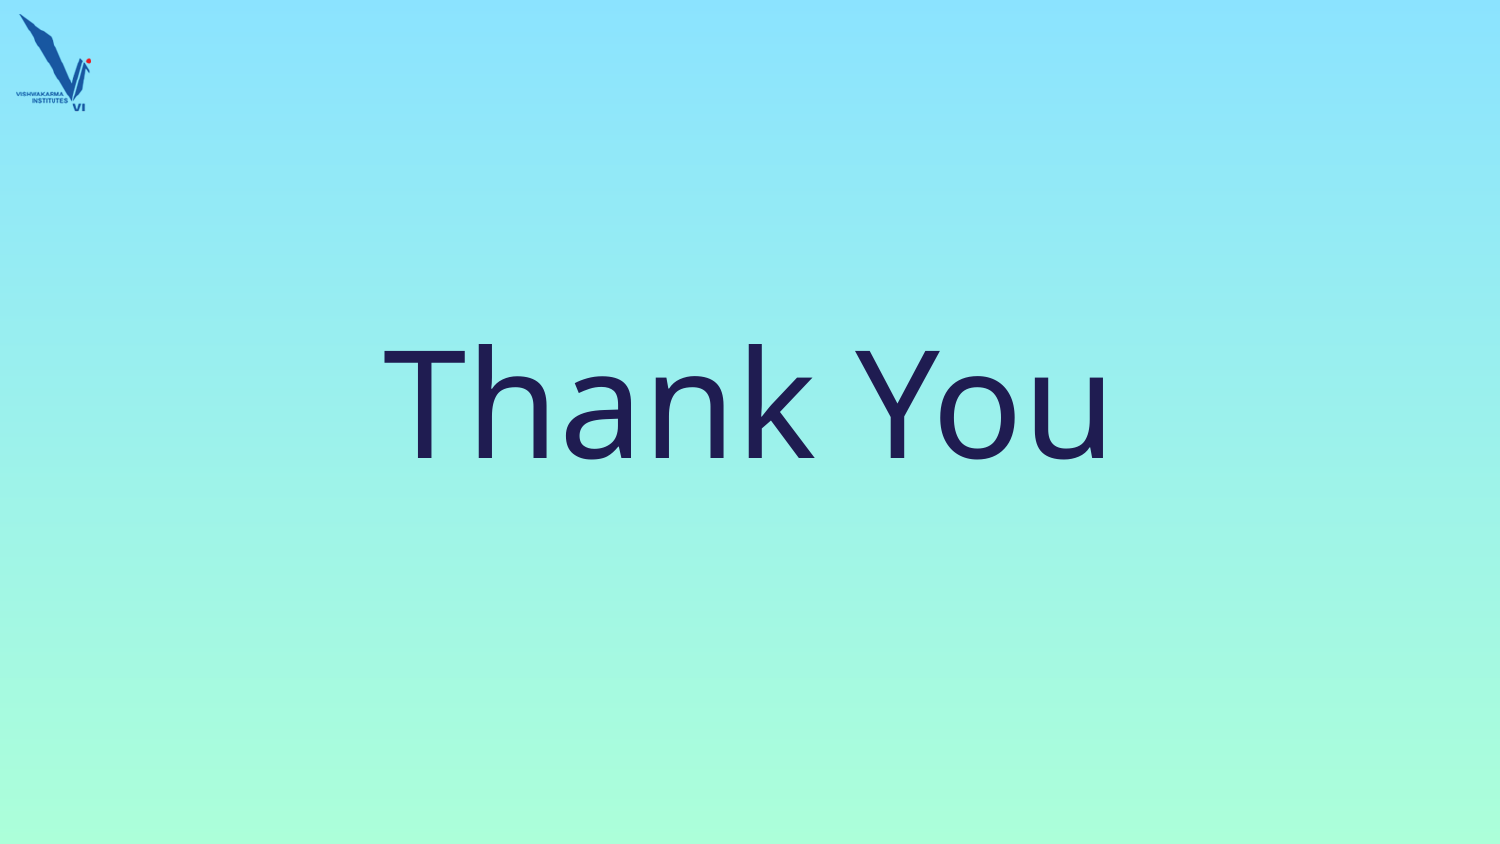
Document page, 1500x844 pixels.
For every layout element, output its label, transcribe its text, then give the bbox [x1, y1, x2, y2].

title Thank You [51, 181, 1449, 504]
picture [16, 14, 91, 113]
